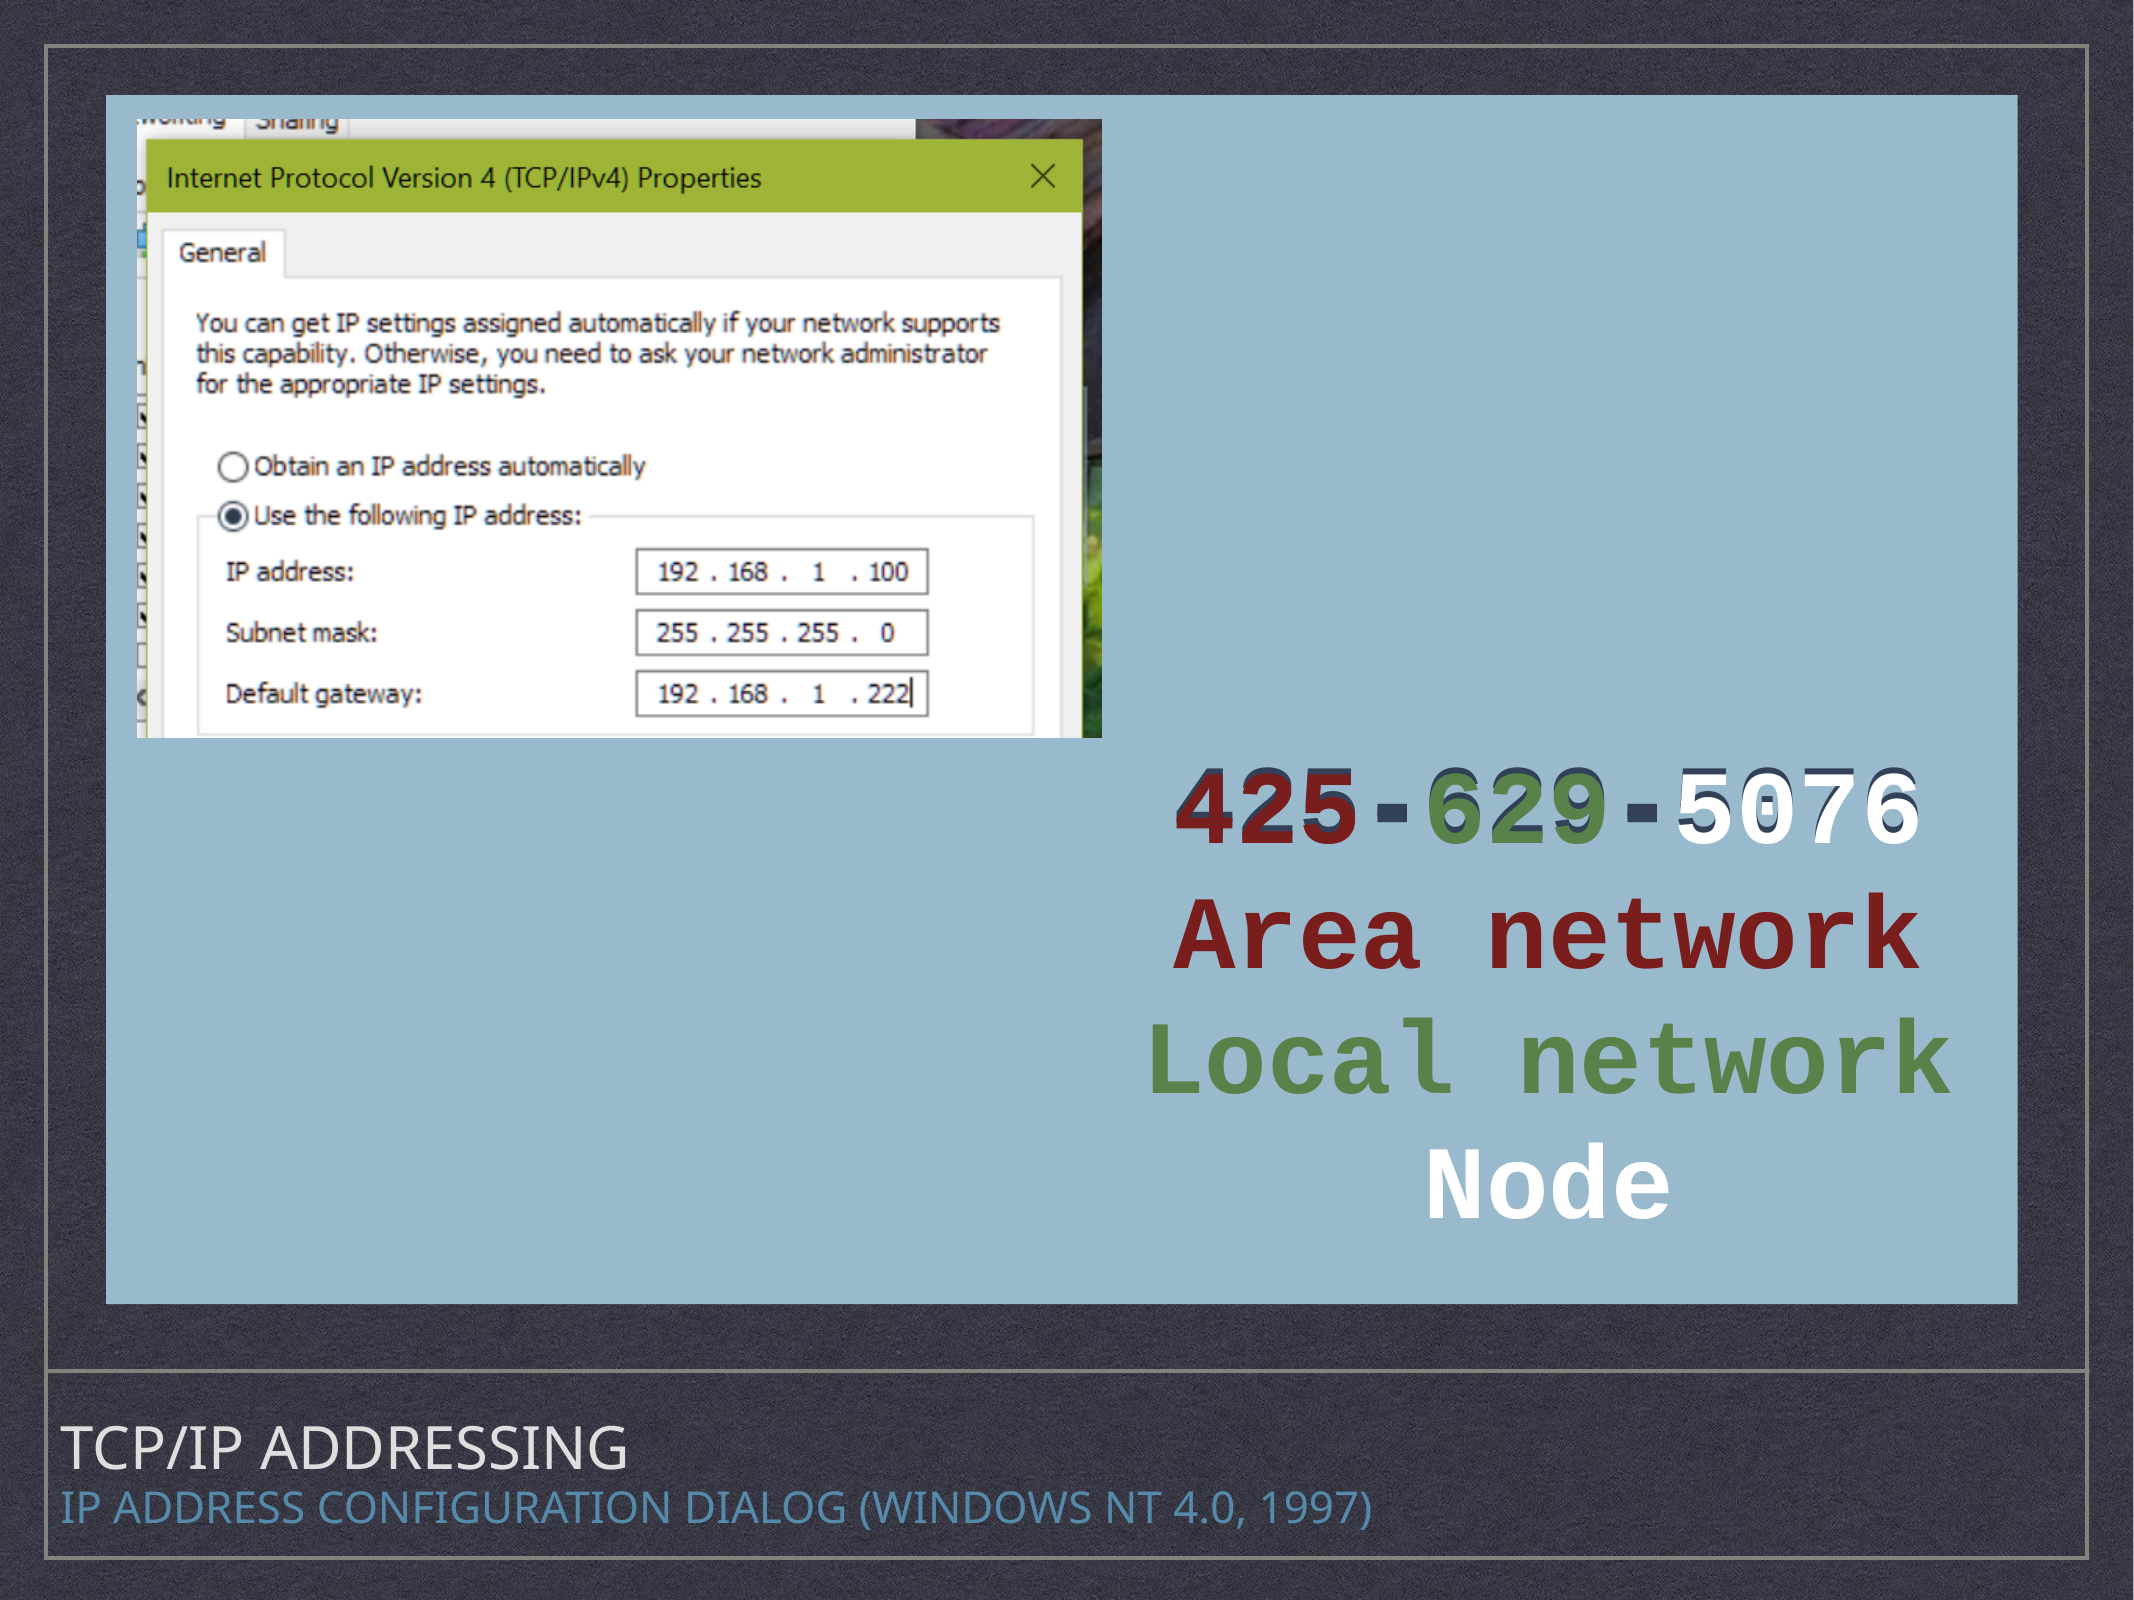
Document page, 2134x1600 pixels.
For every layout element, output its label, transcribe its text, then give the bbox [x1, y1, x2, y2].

picture [0, 0, 2134, 1600]
title TCP/IP ADDRESSING [59, 1372, 1841, 1478]
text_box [105, 94, 2018, 1305]
list IP Address Configuration Dialog (Windows NT 4.0, 1997) [59, 1478, 1841, 1551]
